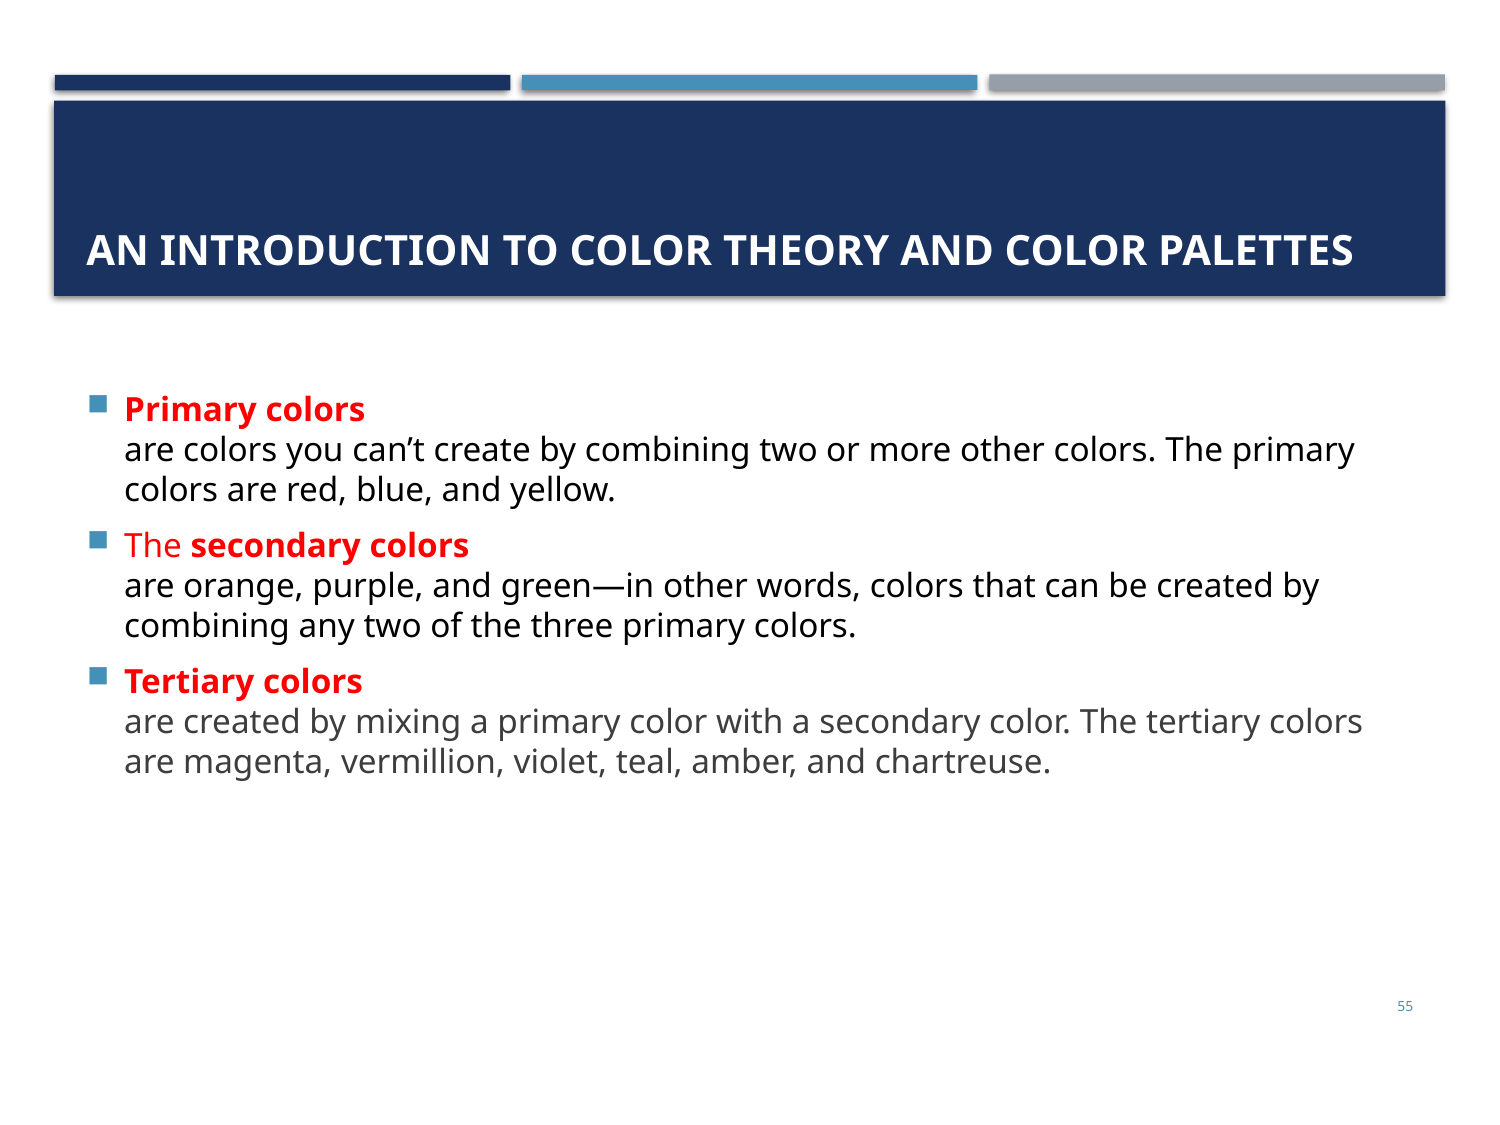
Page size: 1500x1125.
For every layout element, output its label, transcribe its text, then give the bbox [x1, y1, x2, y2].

slide_number 55 [1298, 977, 1429, 1037]
title An Introduction to Color Theory and Color Palettes [71, 115, 1429, 282]
list Primary colors are colors you can’t create by combining two or more other colors. The primary colors are red, blue, and yellow. The secondary colors are orange, purple, and green—in other words, colors that can be created by combining any two of the three primary colors. Tertiary colors are created by mixing a primary color with a secondary color. The tertiary colors are magenta, vermillion, violet, teal, amber, and chartreuse. [71, 306, 1429, 911]
